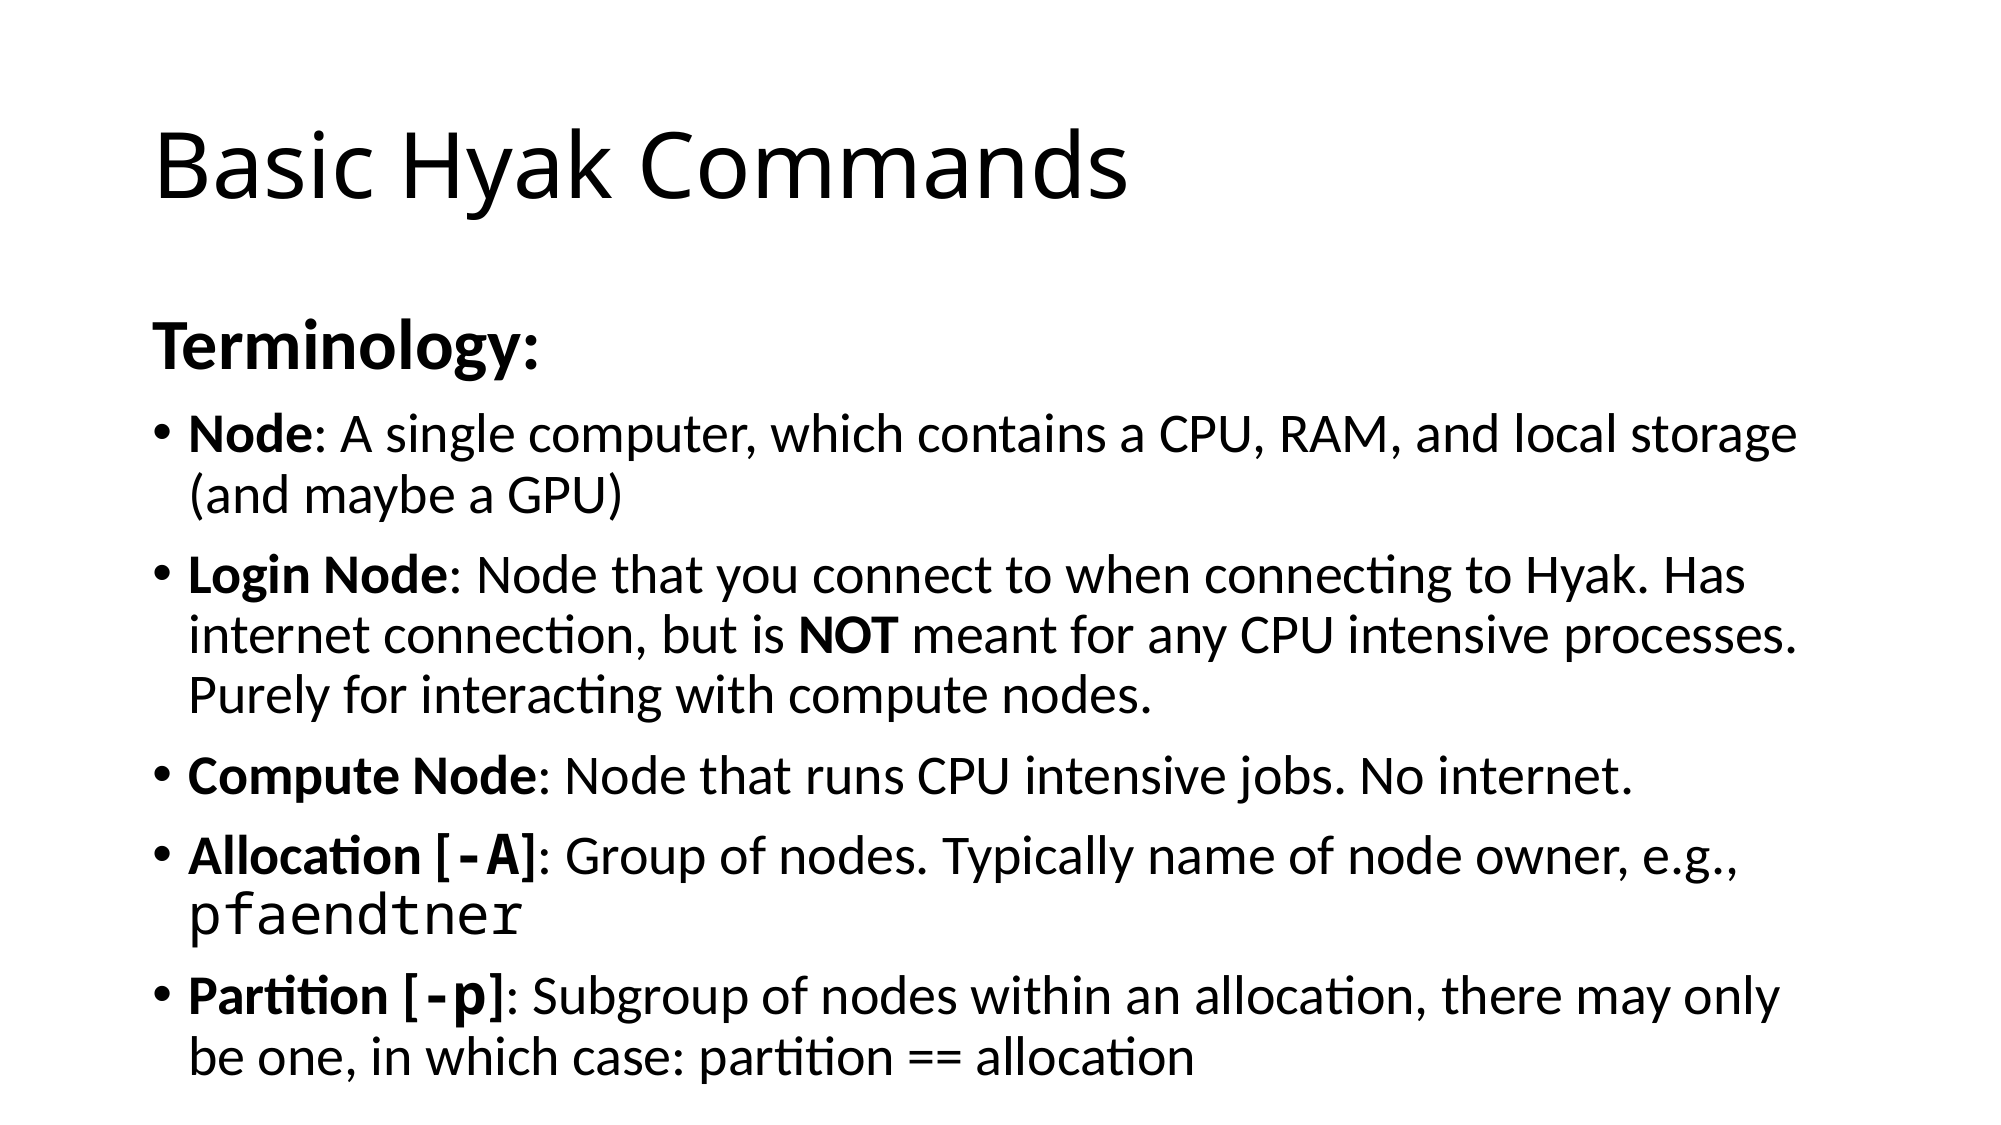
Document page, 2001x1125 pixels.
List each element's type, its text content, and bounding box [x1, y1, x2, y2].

list Terminology: Node: A single computer, which contains a CPU, RAM, and local storage (and maybe a GPU) Login Node: Node that you connect to when connecting to Hyak. Has internet connection, but is NOT meant for any CPU intensive processes. Purely for interacting with compute nodes. Compute Node: Node that runs CPU intensive jobs. No internet. Allocation [-A]: Group of nodes. Typically name of node owner, e.g., pfaendtner Partition [-p]: Subgroup of nodes within an allocation, there may only be one, in which case: partition == allocation [137, 299, 1863, 1100]
title Basic Hyak Commands [137, 59, 1863, 278]
